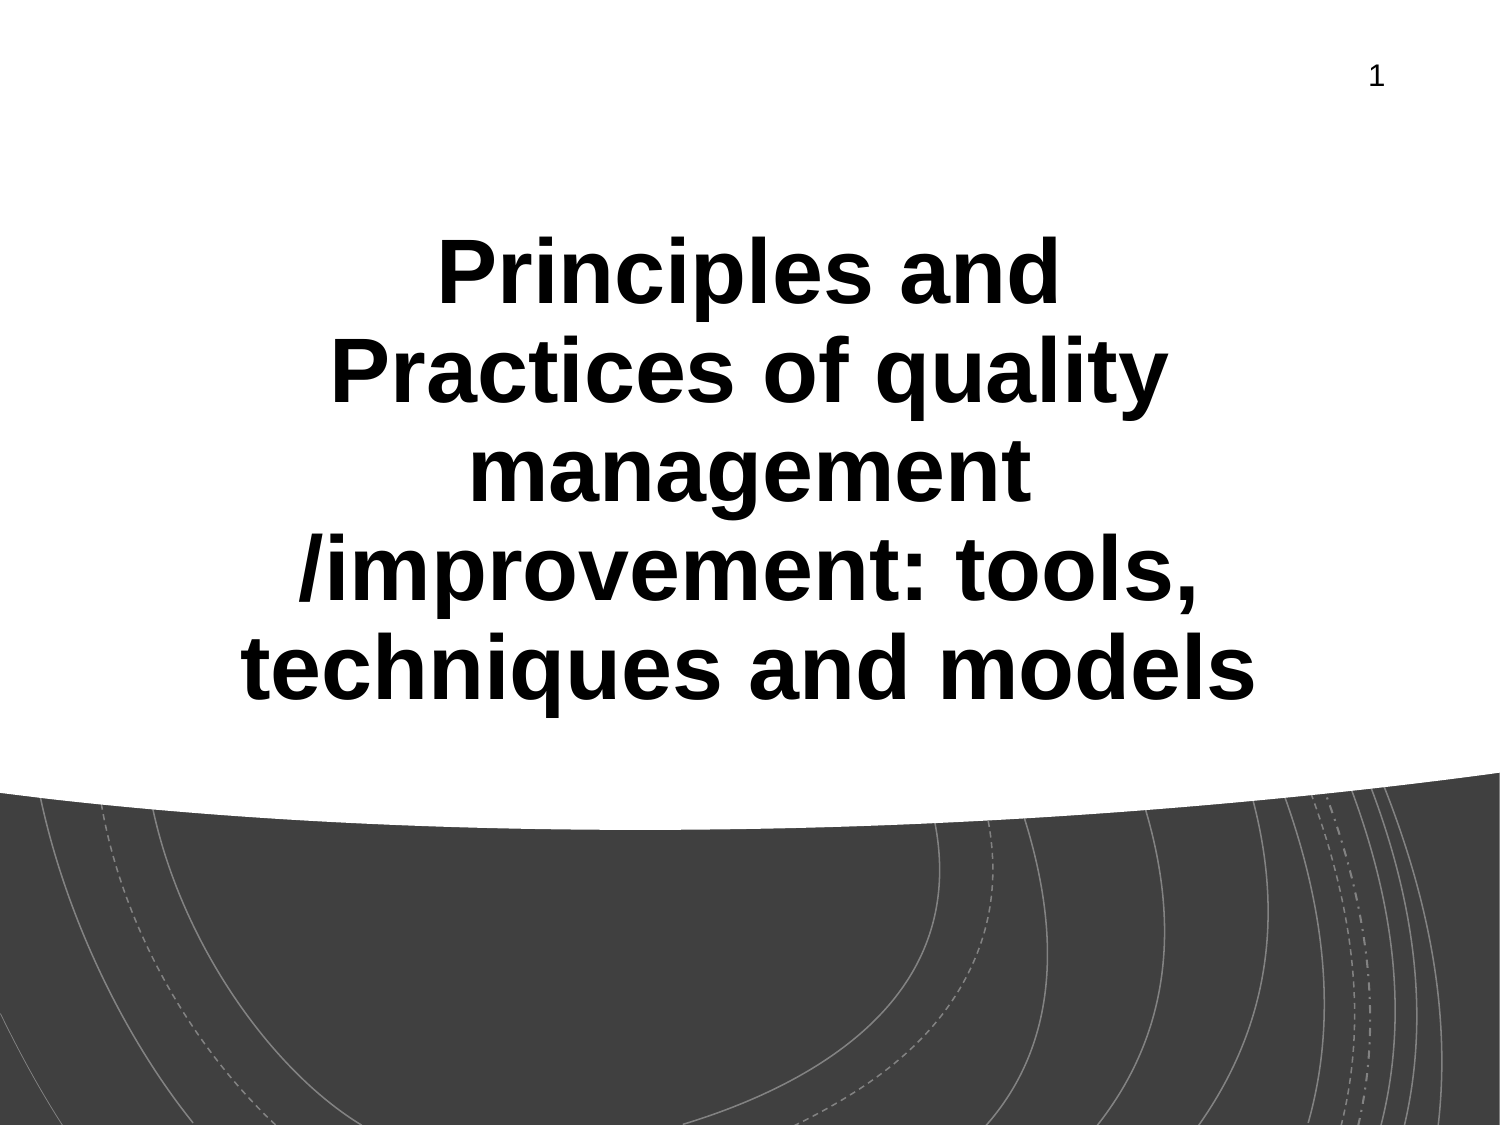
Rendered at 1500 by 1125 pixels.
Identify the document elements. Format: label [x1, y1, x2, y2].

text_box [0, 0, 1500, 1125]
